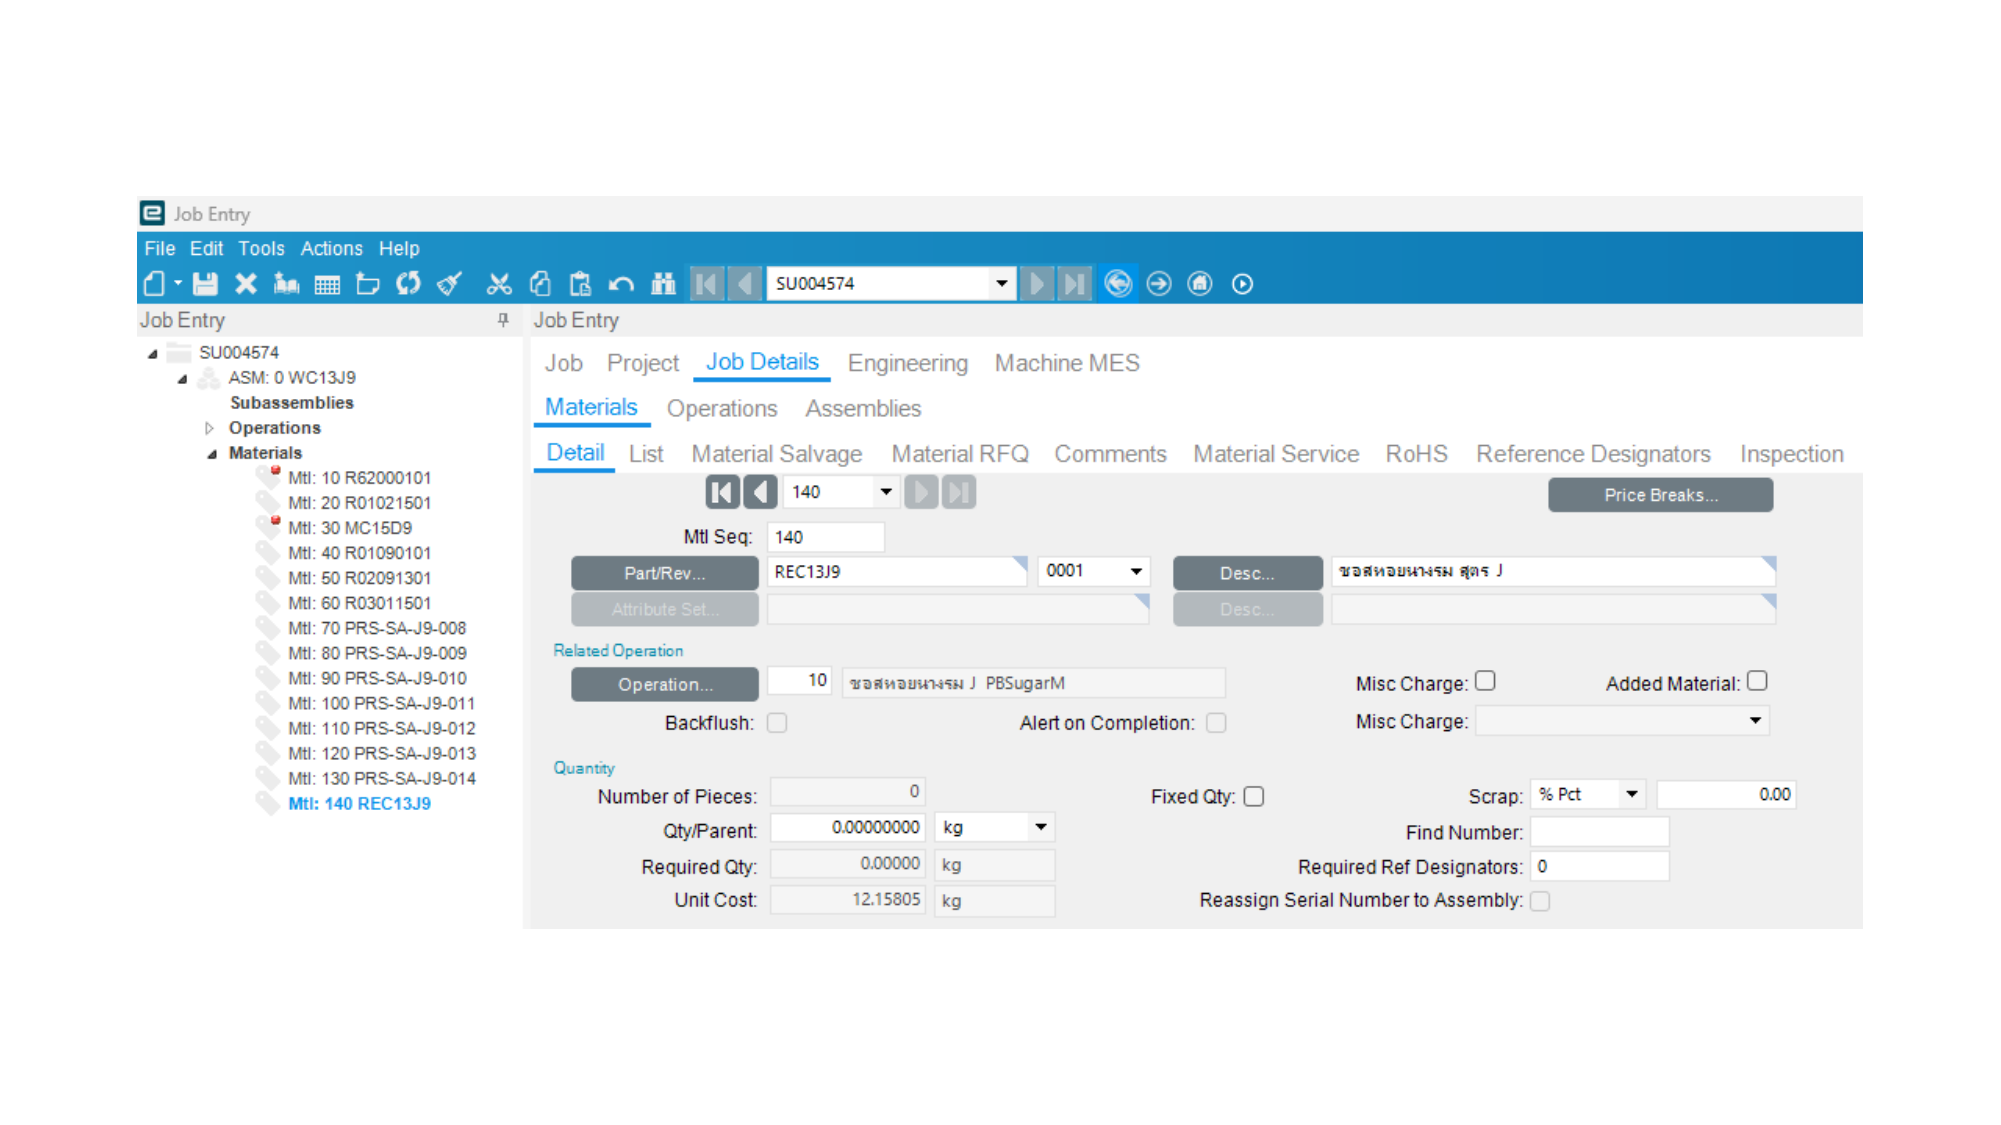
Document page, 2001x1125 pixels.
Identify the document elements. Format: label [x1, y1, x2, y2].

picture [137, 196, 1863, 929]
